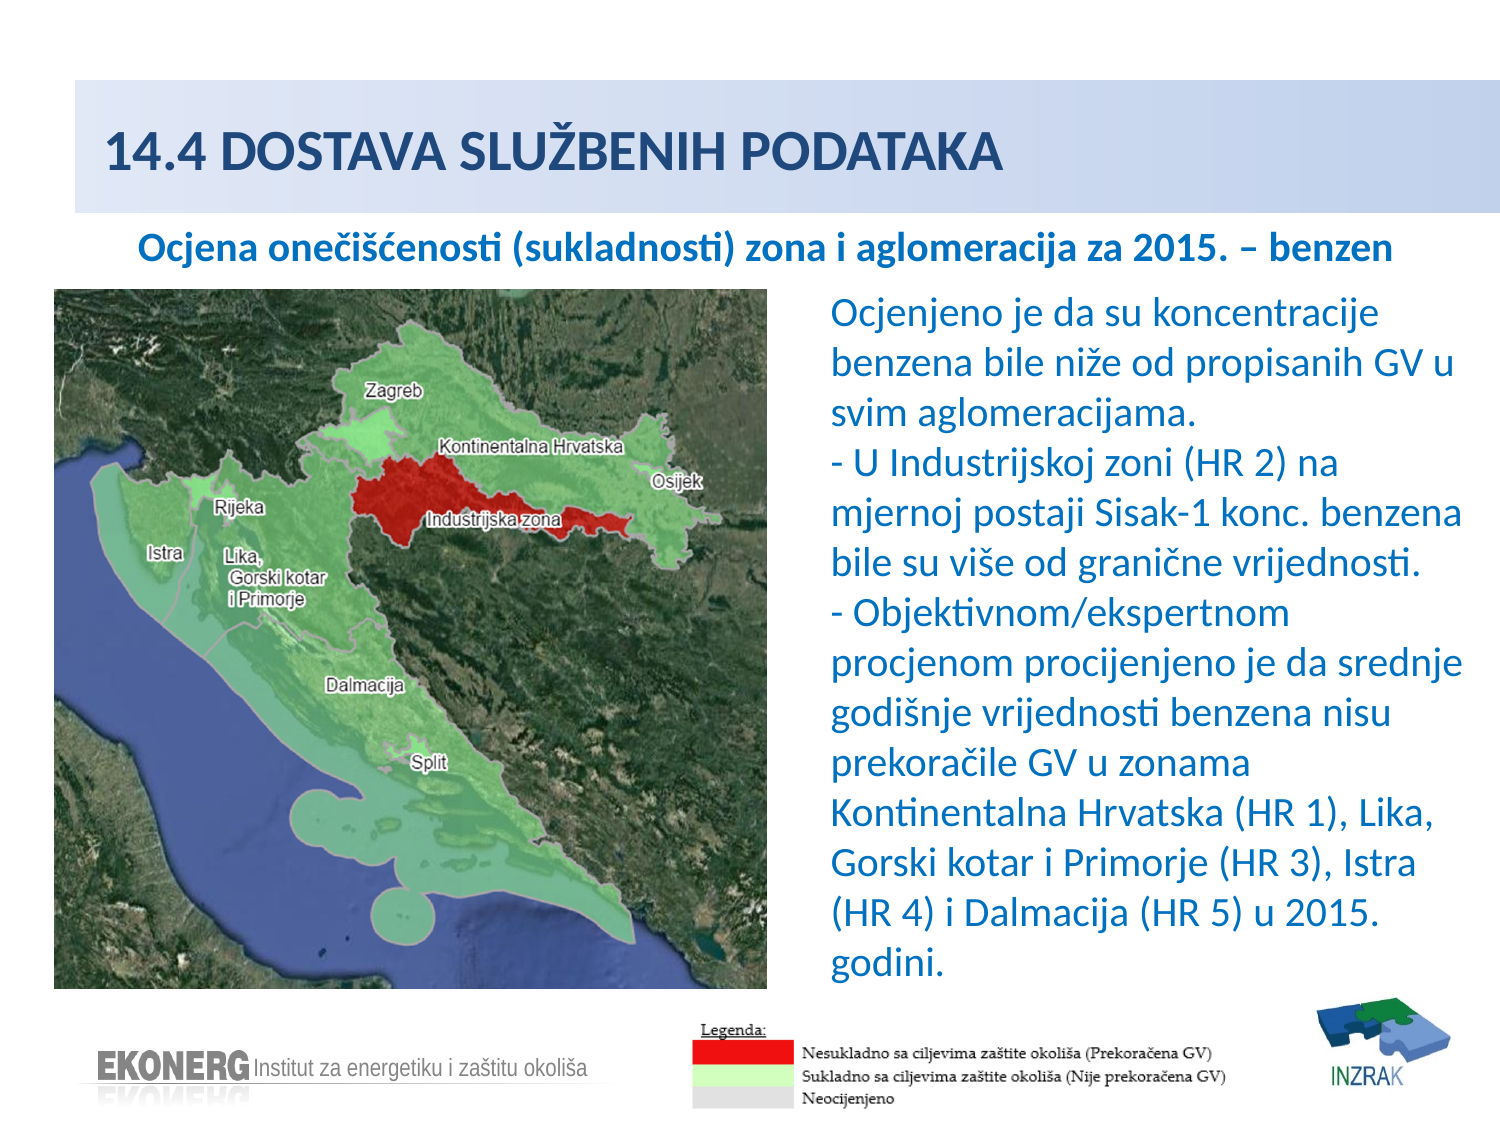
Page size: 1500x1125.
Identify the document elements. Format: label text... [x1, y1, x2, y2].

picture [54, 289, 767, 989]
title 14.4 DOSTAVA SLUŽBENIH PODATAKA [75, 80, 1500, 213]
text_box Ocjenjeno je da su koncentracije benzena bile niže od propisanih GV u svim aglomeracijama. - U Industrijskoj zoni (HR 2) na mjernoj postaji Sisak-1 konc. benzena bile su više od granične vrijednosti. - Objektivnom/ekspertnom procjenom procijenjeno je da srednje godišnje vrijednosti benzena nisu prekoračile GV u zonama Kontinentalna Hrvatska (HR 1), Lika, Gorski kotar i Primorje (HR 3), Istra (HR 4) i Dalmacija (HR 5) u 2015. godini. [815, 277, 1486, 993]
text_box Ocjena onečišćenosti (sukladnosti) zona i aglomeracija za 2015. – benzen [48, 212, 1447, 1040]
picture [689, 1018, 1237, 1116]
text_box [61, 1038, 636, 1112]
picture [1315, 996, 1451, 1093]
